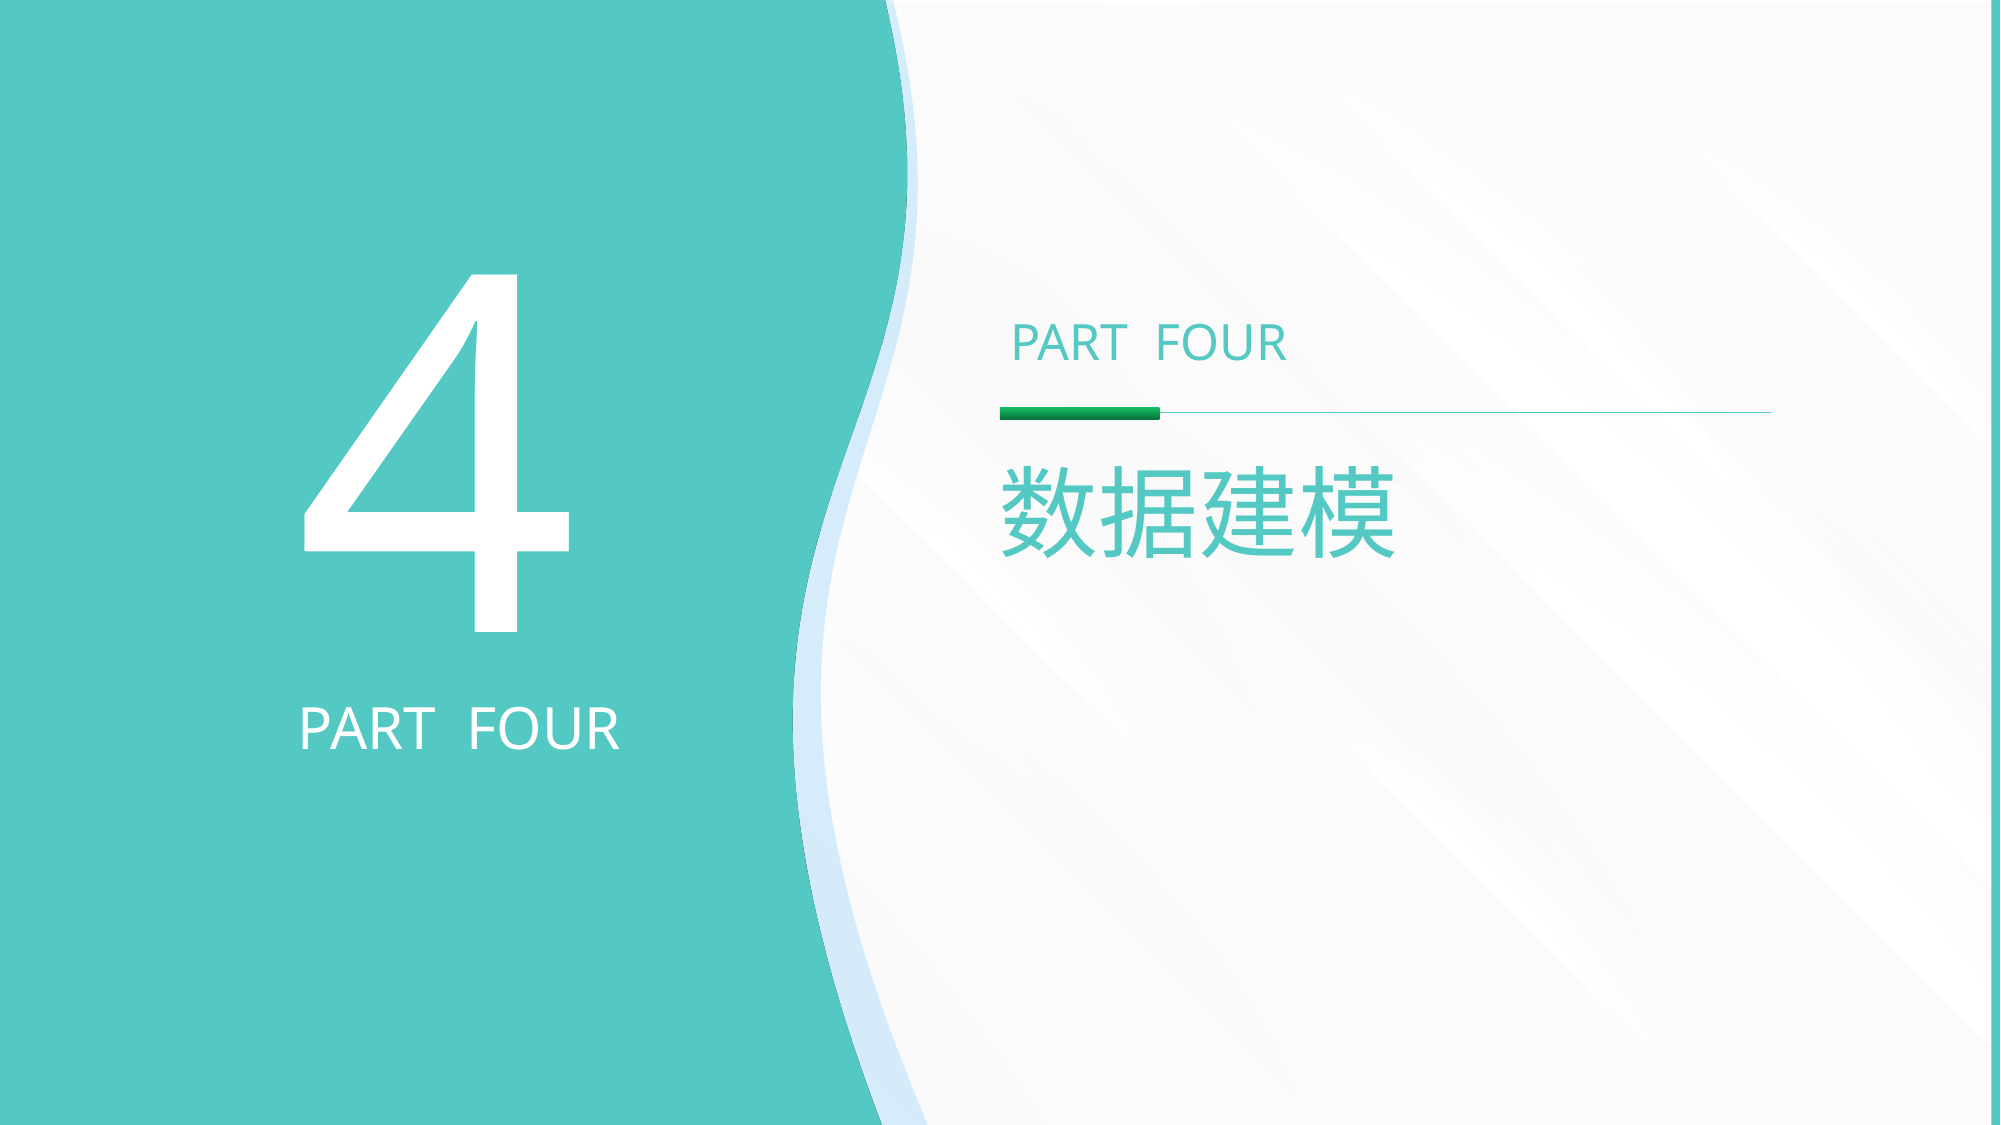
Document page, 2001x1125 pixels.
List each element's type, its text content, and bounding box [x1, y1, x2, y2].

list 4 [295, 202, 574, 691]
list PART FOUR [995, 309, 1495, 962]
list PART FOUR [282, 691, 770, 1125]
text_box [860, 40, 1742, 281]
list 数据建模 [984, 456, 1855, 1110]
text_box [999, 407, 1772, 420]
